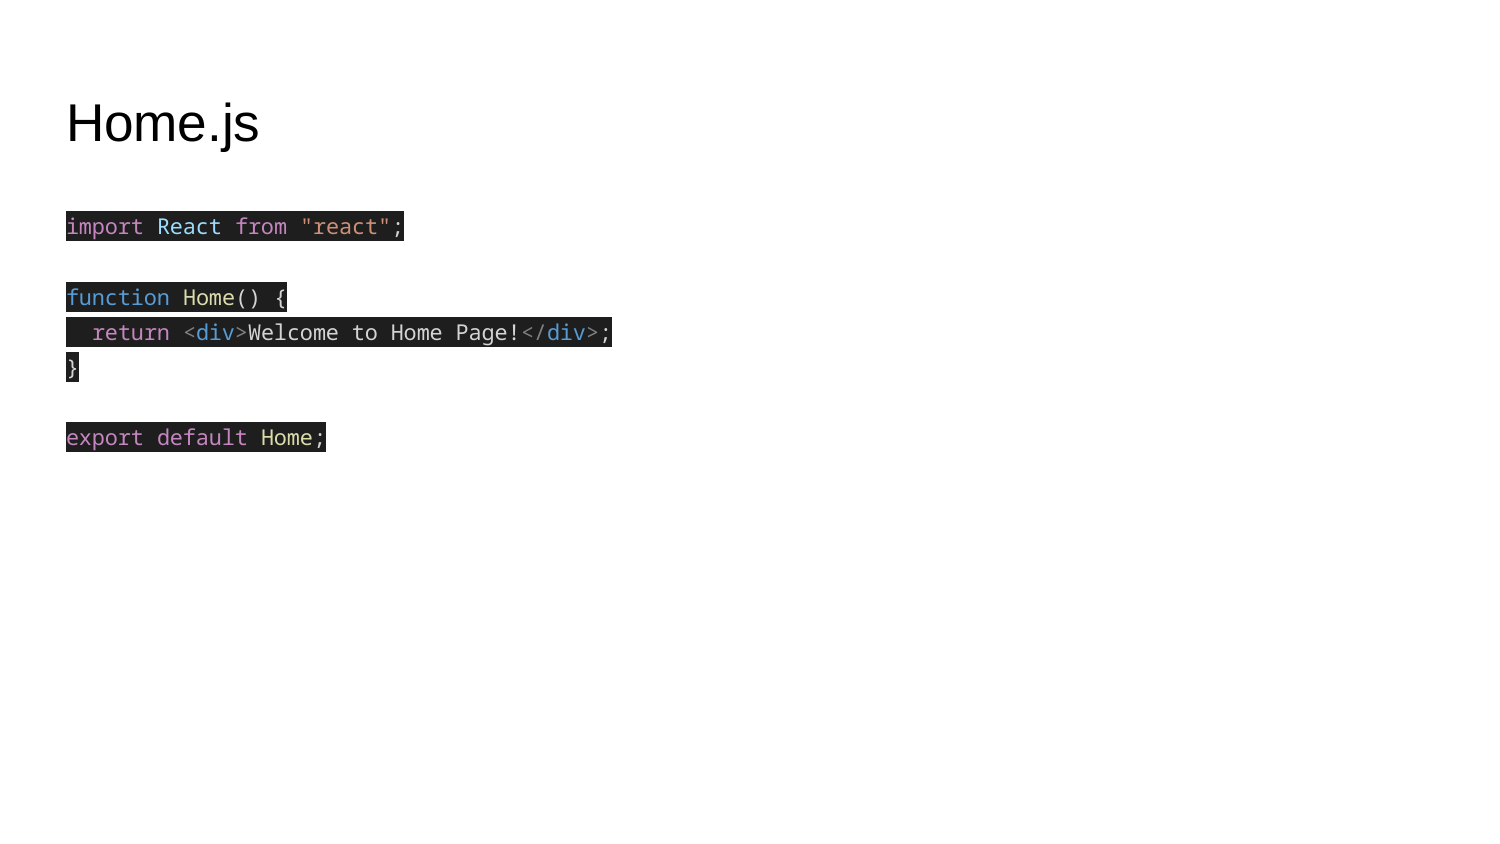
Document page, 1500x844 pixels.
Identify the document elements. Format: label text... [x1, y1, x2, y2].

title Home.js [51, 72, 1449, 167]
list import React from "react"; function Home() { return <div>Welcome to Home Page!</div>; } export default Home; [51, 189, 1449, 750]
